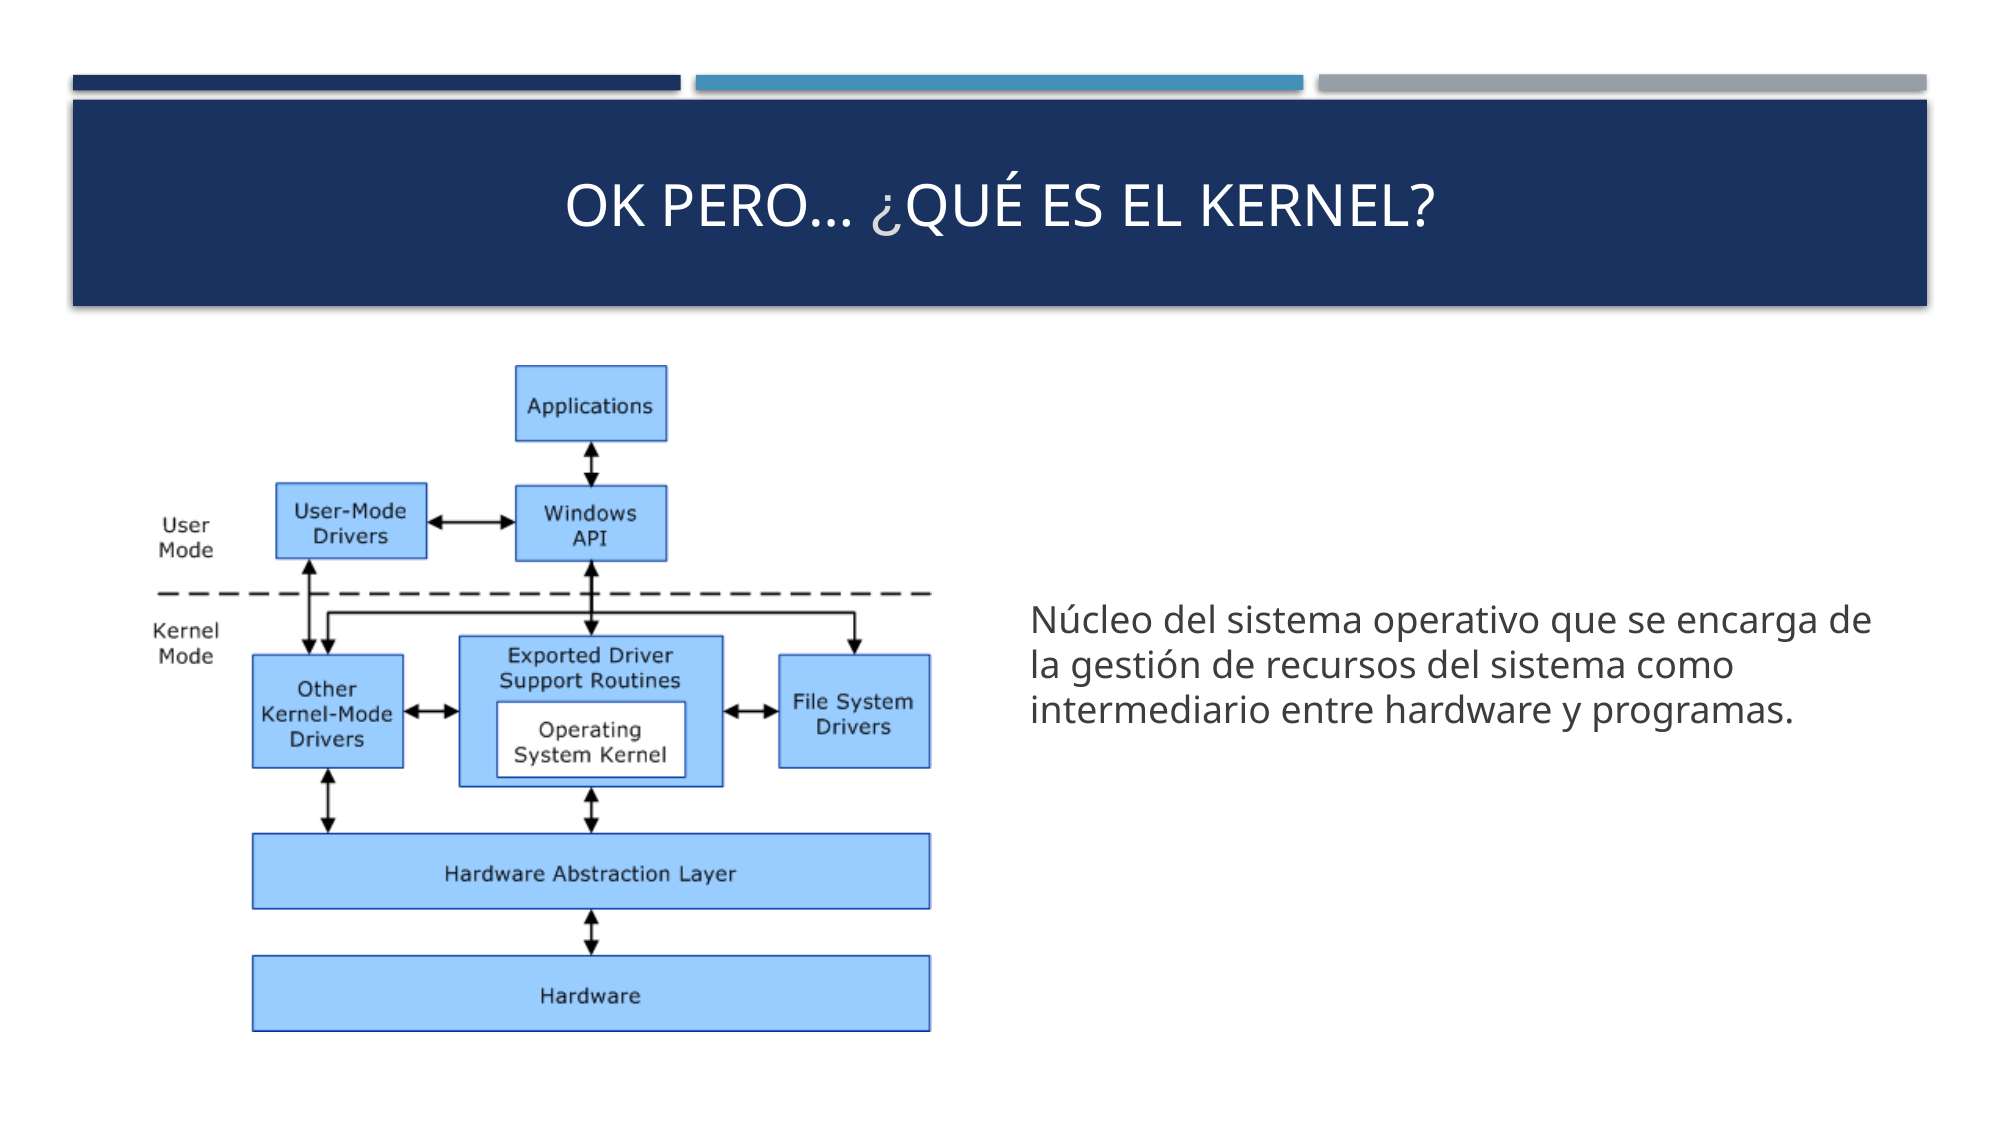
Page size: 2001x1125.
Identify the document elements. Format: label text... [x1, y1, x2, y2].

text_box Núcleo del sistema operativo que se encarga de la gestión de recursos del sistema como intermediario entre hardware y programas. [1015, 365, 1905, 962]
title Ok pero… ¿Qué es el kernel? [95, 83, 1905, 246]
picture [130, 364, 932, 1032]
